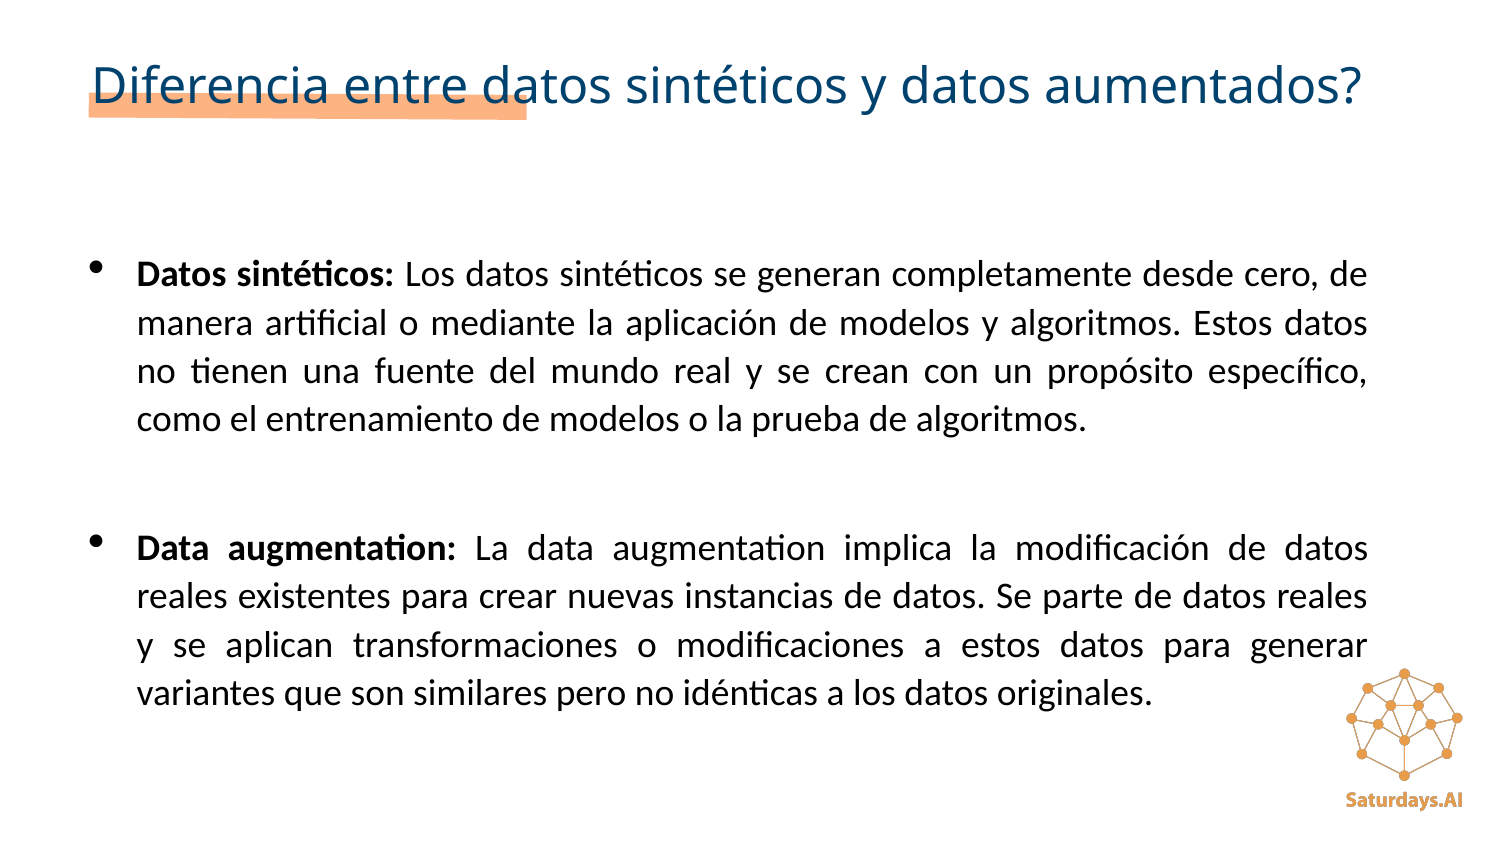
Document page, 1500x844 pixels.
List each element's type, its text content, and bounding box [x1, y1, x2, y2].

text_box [88, 104, 527, 108]
picture [1332, 657, 1474, 819]
text_box Datos sintéticos: Los datos sintéticos se generan completamente desde cero, de manera artificial o mediante la aplicación de modelos y algoritmos. Estos datos no tienen una fuente del mundo real y se crean con un propósito específico, como el entrenamiento de modelos o la prueba de algoritmos. Data augmentation: La data augmentation implica la modificación de datos reales existentes para crear nuevas instancias de datos. Se parte de datos reales y se aplican transformaciones o modificaciones a estos datos para generar variantes que son similares pero no idénticas a los datos originales. [0, 203, 1385, 721]
text_box Diferencia entre datos sintéticos y datos aumentados? [88, 50, 1379, 123]
